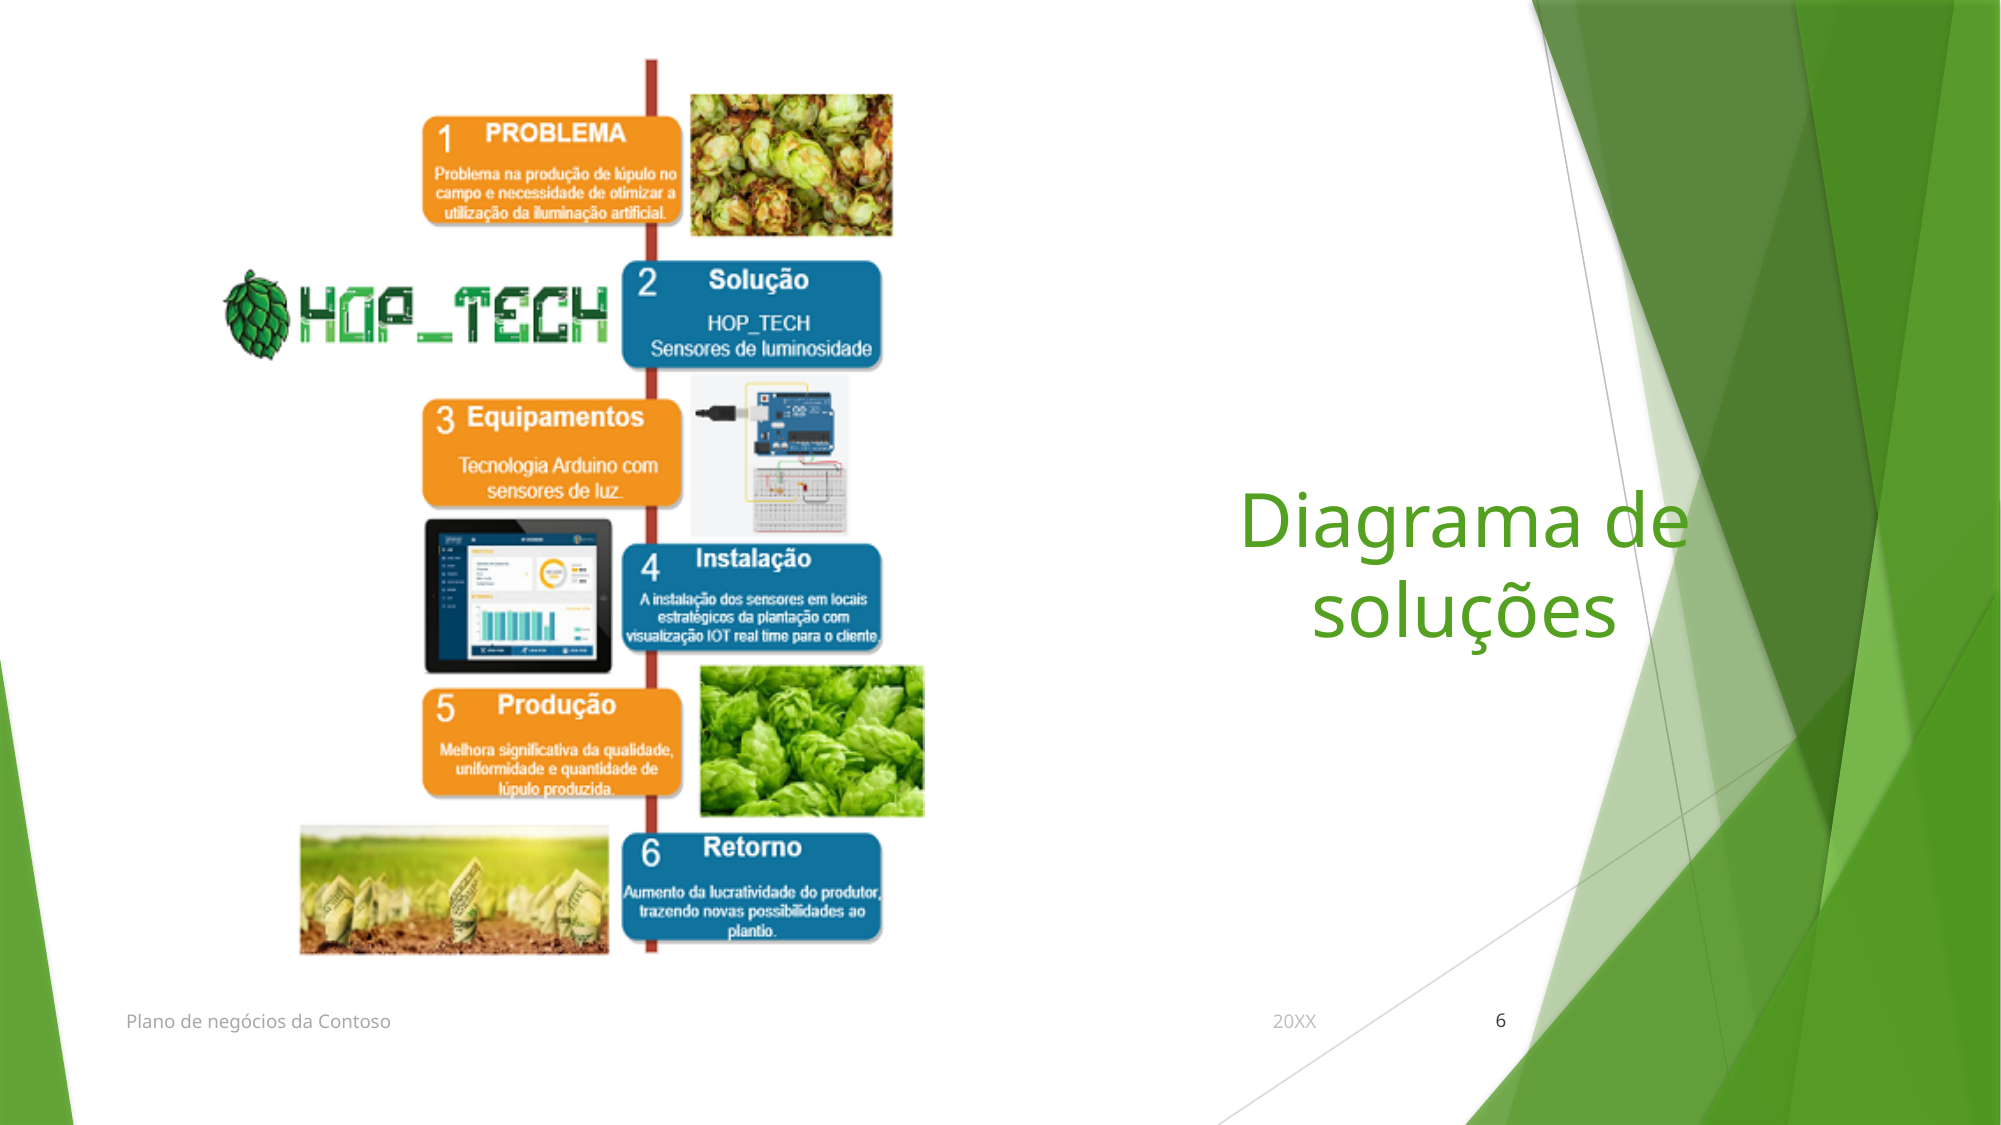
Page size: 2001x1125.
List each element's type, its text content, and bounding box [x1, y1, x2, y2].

slide_number 20XX [1181, 991, 1332, 1051]
title Diagrama de soluções [1100, 403, 1830, 722]
picture [222, 54, 926, 974]
footer Plano de negócios da Contoso [111, 991, 1145, 1051]
slide_number 6 [1409, 991, 1522, 1051]
